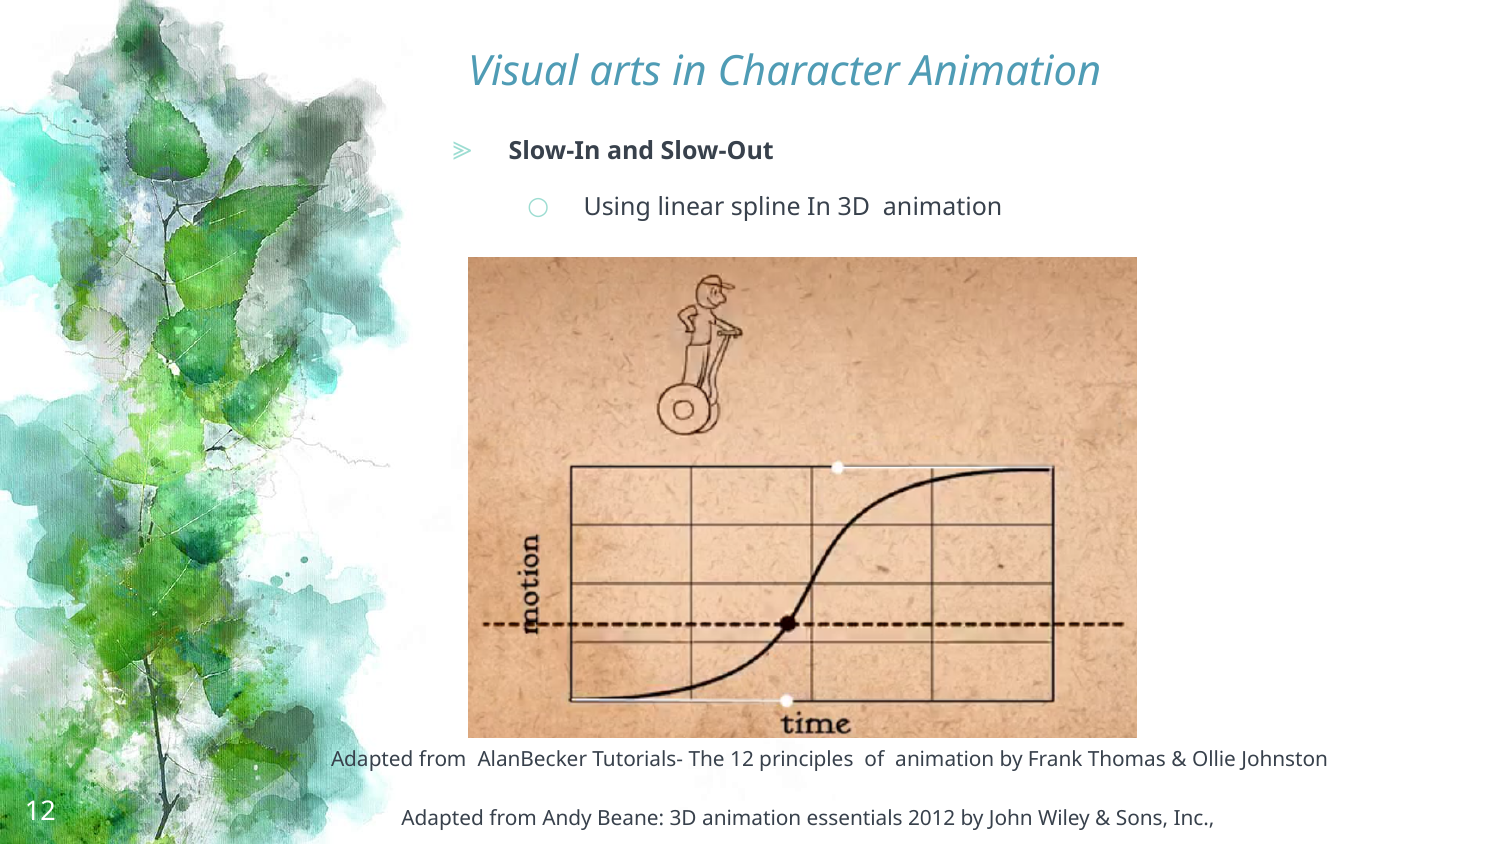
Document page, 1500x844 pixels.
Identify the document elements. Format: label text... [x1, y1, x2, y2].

text_box Adapted from AlanBecker Tutorials- The 12 principles of animation by Frank Thomas & Ollie Johnston [316, 738, 1430, 778]
title Visual arts in Character Animation [468, 33, 1425, 94]
list Slow-In and Slow-Out Using linear spline In 3D animation [433, 100, 1442, 211]
slide_number 12 [24, 779, 115, 844]
text_box Adapted from Andy Beane: 3D animation essentials 2012 by John Wiley & Sons, Inc., [386, 796, 1278, 832]
picture [0, 0, 1500, 844]
